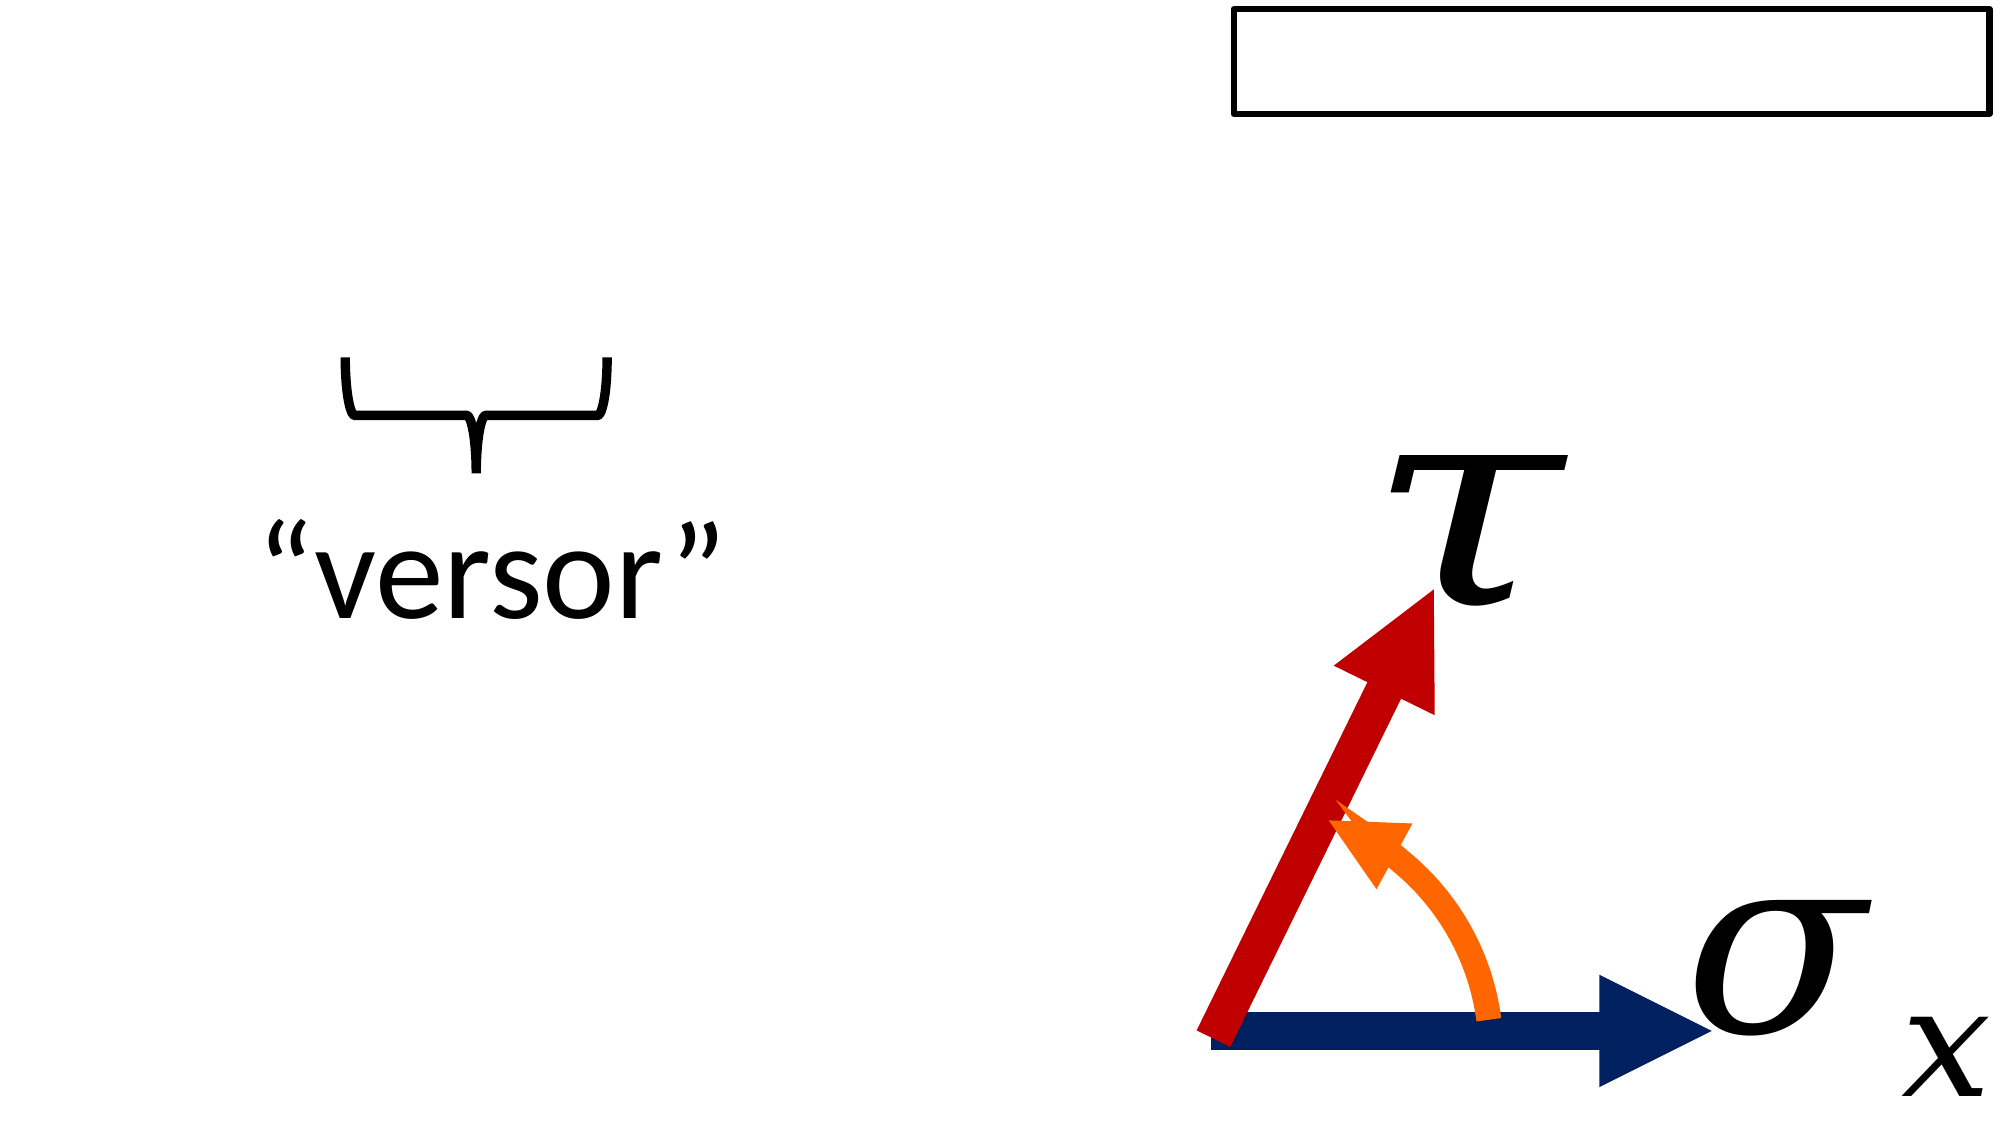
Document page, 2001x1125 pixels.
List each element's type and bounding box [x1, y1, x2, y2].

text_box [960, 330, 2000, 1125]
text_box [239, 357, 745, 656]
